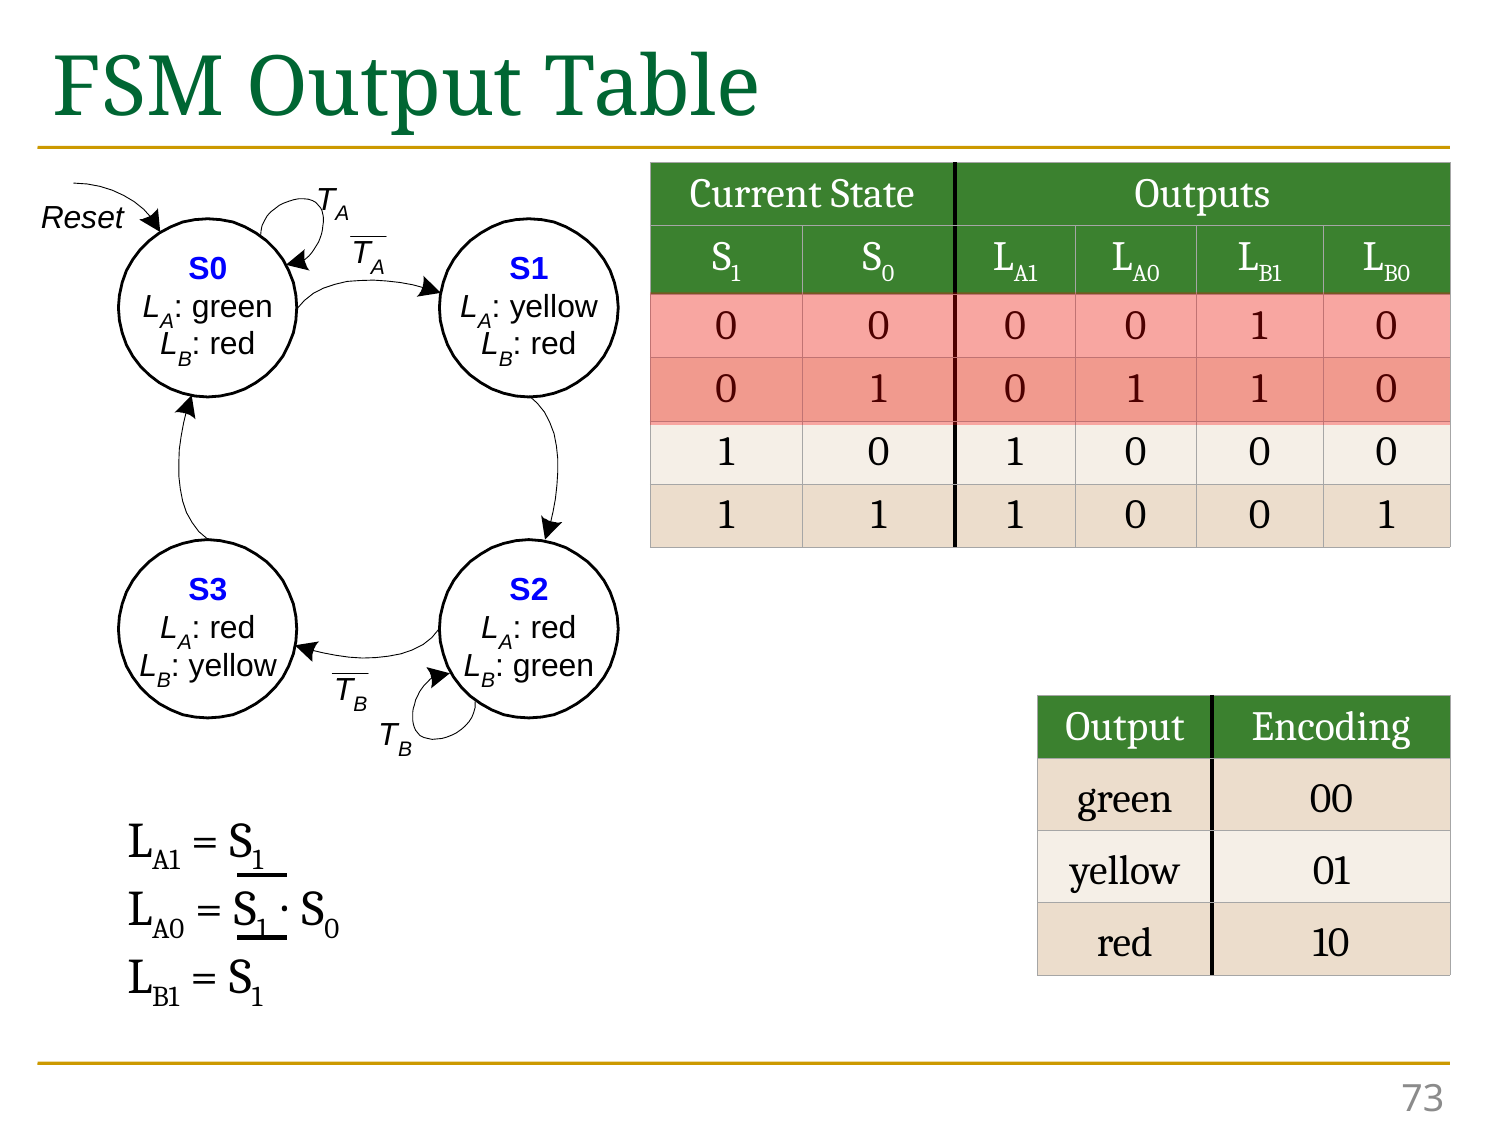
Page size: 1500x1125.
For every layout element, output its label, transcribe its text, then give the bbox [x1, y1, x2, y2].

table_cell LA0 [1076, 226, 1196, 292]
table_cell 1 [957, 485, 1075, 547]
table_cell S1 [651, 226, 802, 292]
table_cell 1 [651, 485, 802, 547]
table_header Encoding [1214, 696, 1450, 758]
table_header Outputs [957, 163, 1450, 225]
table_cell red [1038, 903, 1210, 975]
slide_number 73 [1121, 1066, 1460, 1125]
table_cell 0 [1076, 425, 1196, 484]
table_cell 1 [803, 485, 953, 547]
table_cell S0 [803, 226, 953, 292]
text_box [15, 153, 640, 776]
table_cell LB1 [1197, 226, 1323, 292]
text_box LA1 = S1 LA0 = S1 ∙ S0 LB1 = S1 [112, 799, 488, 1020]
title FSM Output Table [37, 24, 1450, 200]
table_cell 1 [957, 425, 1075, 484]
table_header Output [1038, 696, 1210, 758]
table_cell 1 [1324, 485, 1450, 547]
table_cell 01 [1214, 831, 1450, 902]
table_cell LA1 [957, 226, 1075, 292]
table_header Current State [651, 163, 953, 225]
table_cell 00 [1214, 759, 1450, 830]
table_cell yellow [1038, 831, 1210, 902]
table_cell 0 [1197, 425, 1323, 484]
table_cell LB0 [1324, 226, 1450, 292]
table_cell green [1038, 759, 1210, 830]
table_cell 0 [1197, 485, 1323, 547]
table_cell 0 [1076, 485, 1196, 547]
table_cell 10 [1214, 903, 1450, 975]
table_cell 0 [1324, 425, 1450, 484]
text_box [650, 292, 1450, 425]
table_cell 1 [651, 425, 802, 484]
table_cell 0 [803, 425, 953, 484]
